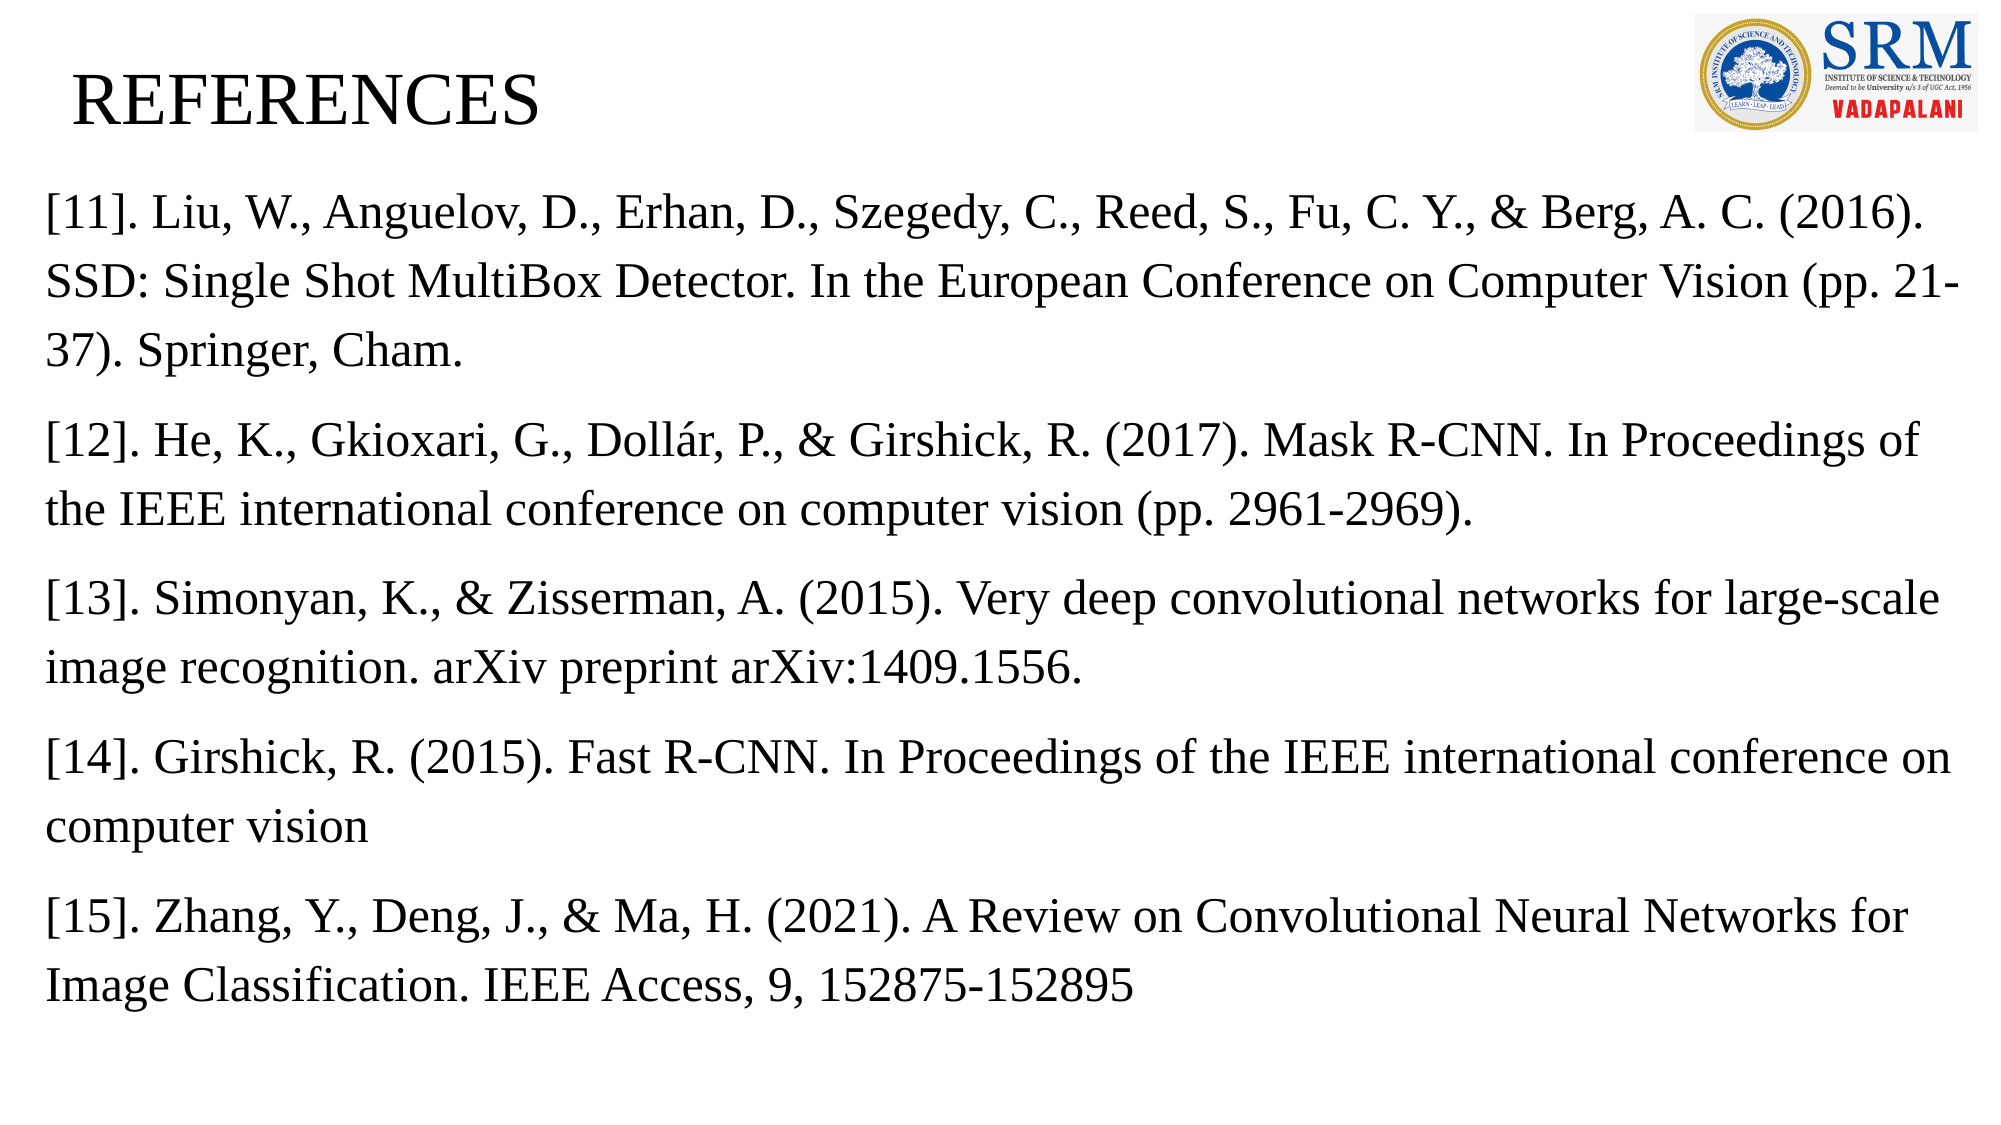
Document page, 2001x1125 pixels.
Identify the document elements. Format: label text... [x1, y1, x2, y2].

title REFERENCES [56, 20, 677, 161]
list [11]. Liu, W., Anguelov, D., Erhan, D., Szegedy, C., Reed, S., Fu, C. Y., & Berg, A. C. (2016). SSD: Single Shot MultiBox Detector. In the European Conference on Computer Vision (pp. 21-37). Springer, Cham. [12]. He, K., Gkioxari, G., Dollár, P., & Girshick, R. (2017). Mask R-CNN. In Proceedings of the IEEE international conference on computer vision (pp. 2961-2969). [13]. Simonyan, K., & Zisserman, A. (2015). Very deep convolutional networks for large-scale image recognition. arXiv preprint arXiv:1409.1556. [14]. Girshick, R. (2015). Fast R-CNN. In Proceedings of the IEEE international conference on computer vision [15]. Zhang, Y., Deng, J., & Ma, H. (2021). A Review on Convolutional Neural Networks for Image Classification. IEEE Access, 9, 152875-152895 [29, 161, 2000, 1024]
picture [1695, 12, 1979, 133]
